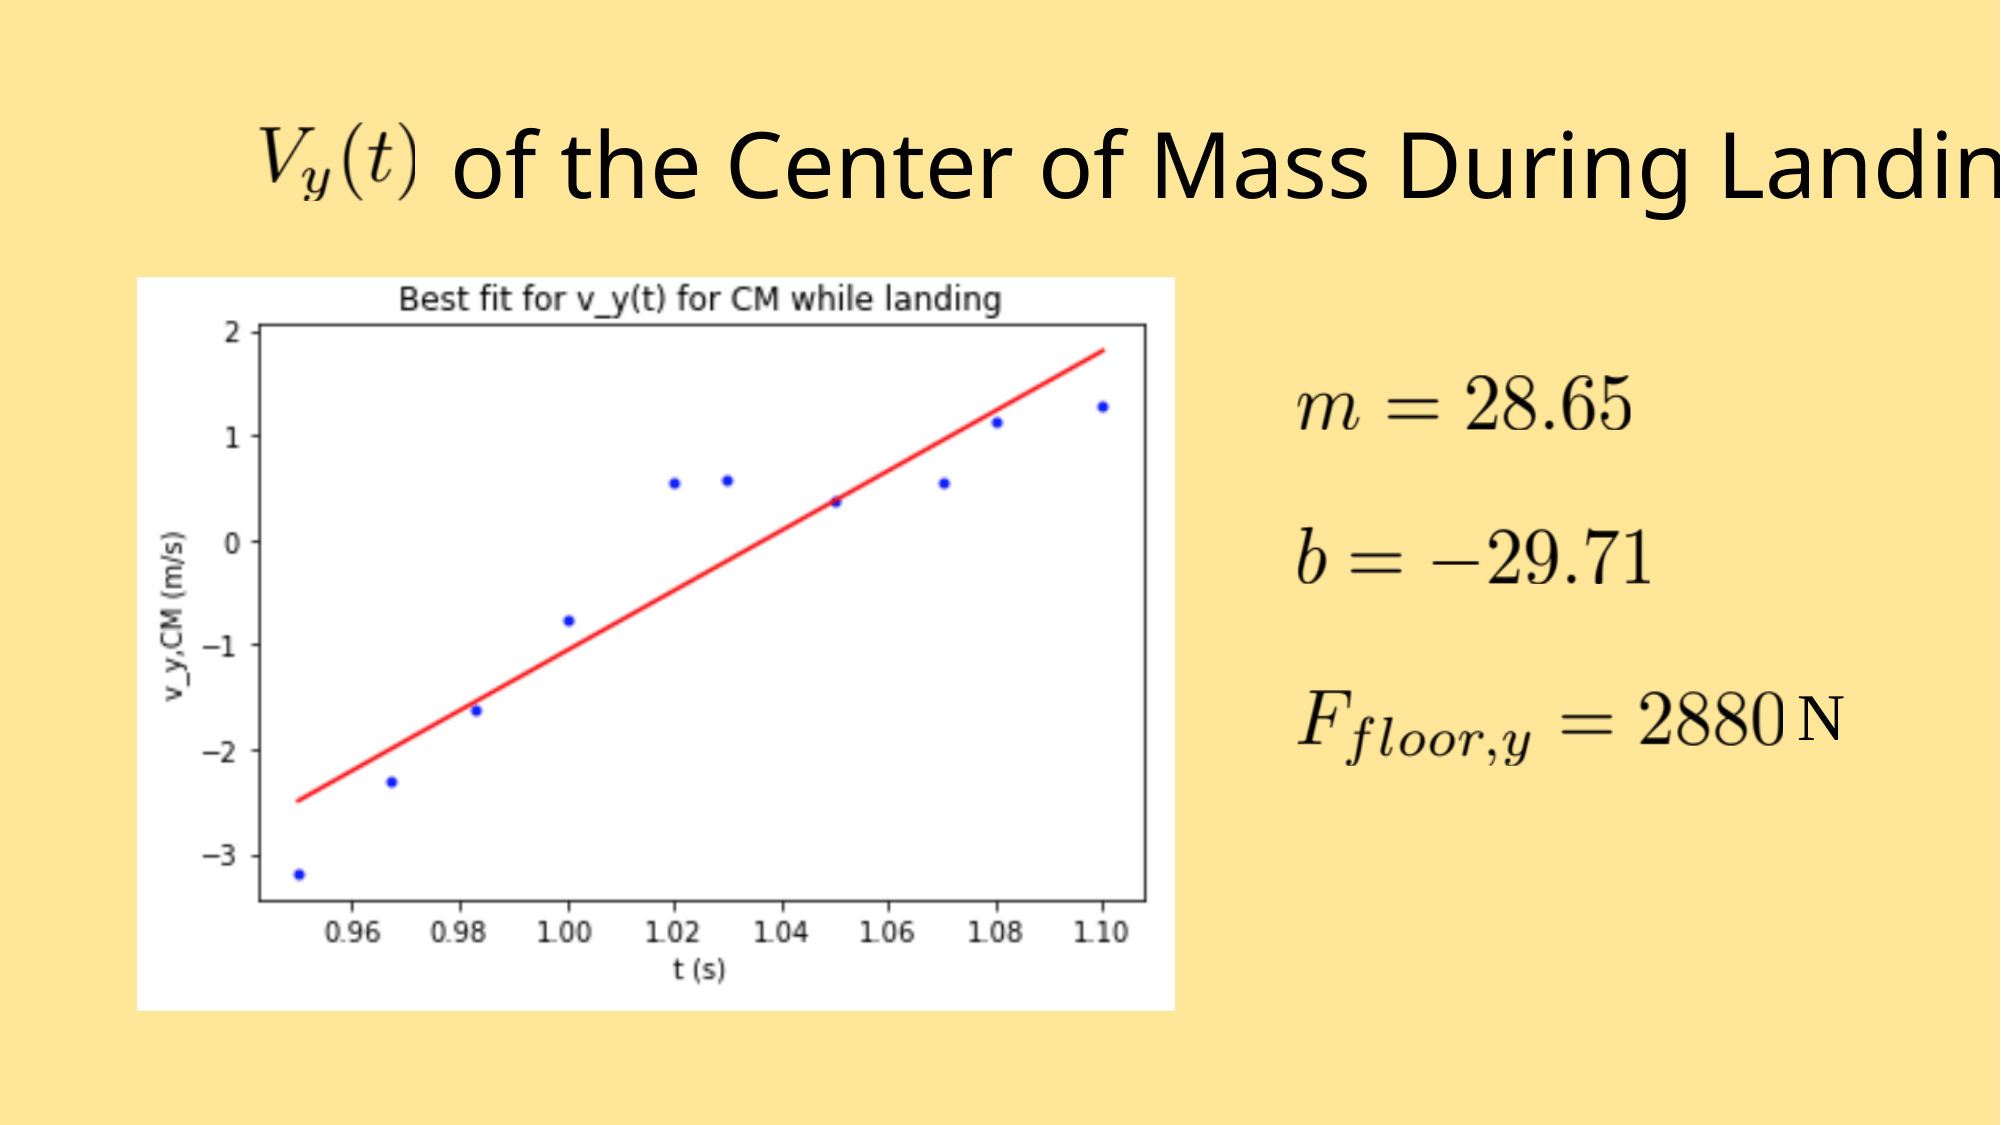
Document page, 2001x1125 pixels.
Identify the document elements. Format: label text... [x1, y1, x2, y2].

picture [258, 121, 415, 201]
title of the Center of Mass During Landing [435, 59, 2000, 278]
text_box N [1782, 666, 2000, 762]
picture [1297, 374, 1631, 430]
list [137, 277, 1175, 1011]
picture [1297, 526, 1650, 584]
picture [1297, 690, 1783, 766]
